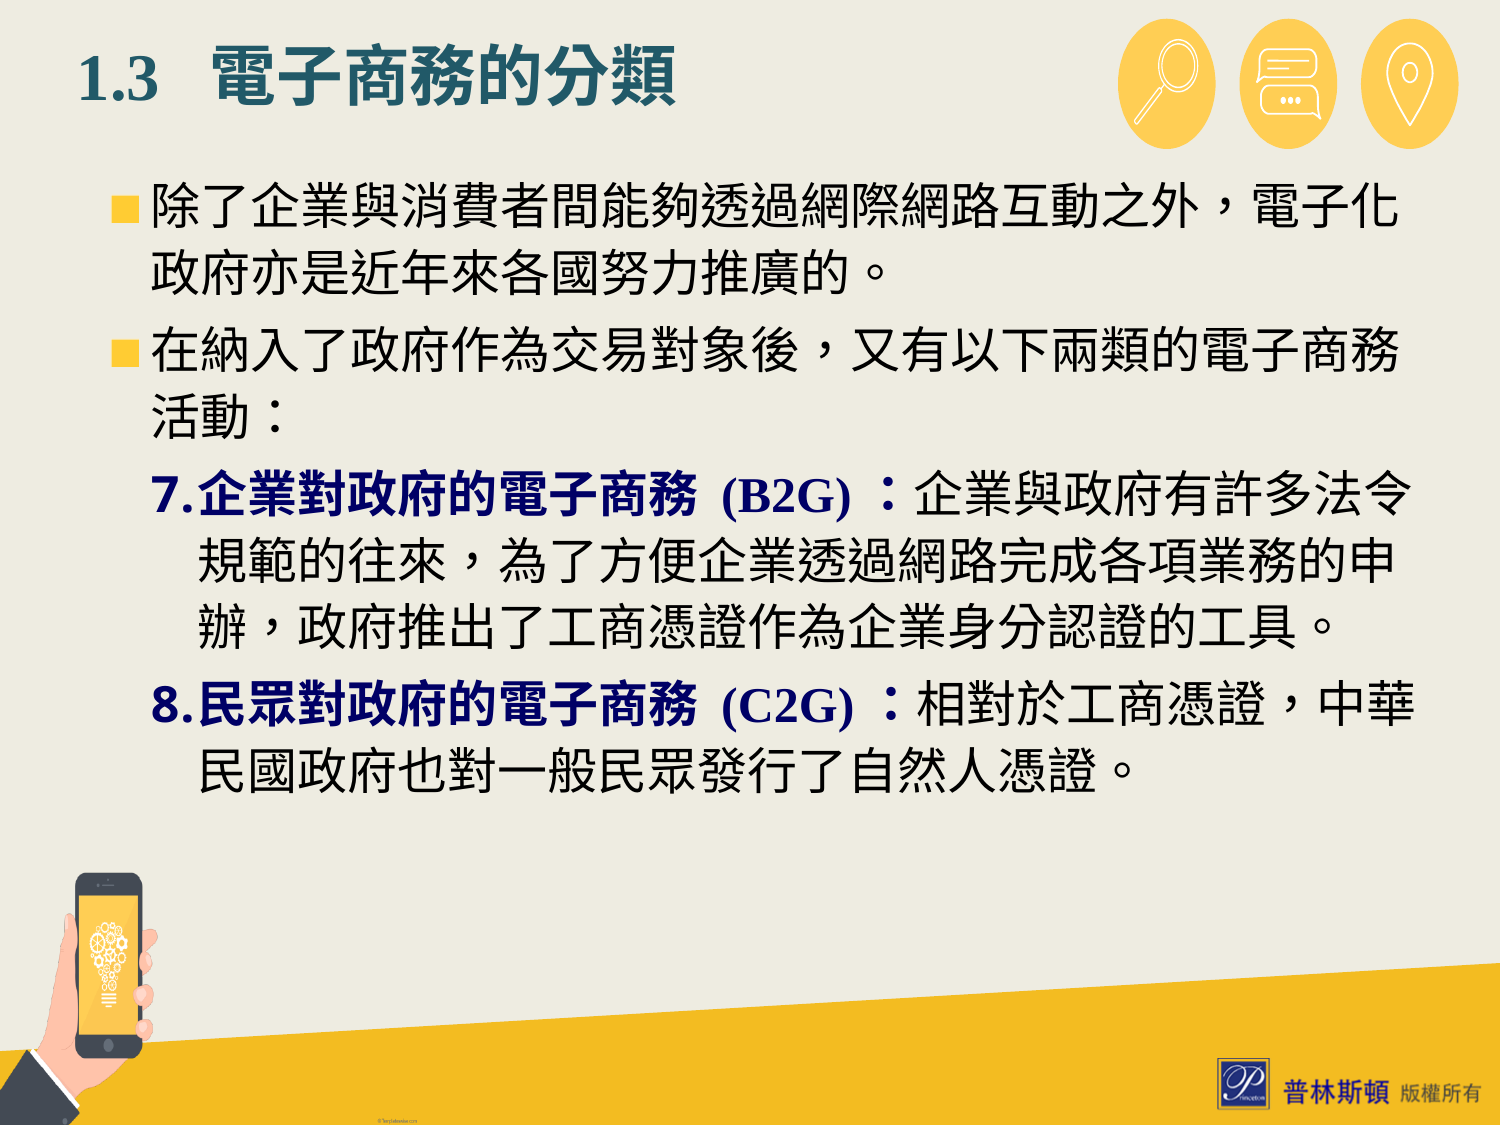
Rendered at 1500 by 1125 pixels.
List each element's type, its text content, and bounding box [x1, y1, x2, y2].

picture [0, 810, 420, 1125]
picture [1217, 1058, 1500, 1125]
list 除了企業與消費者間能夠透過網際網路互動之外，電子化政府亦是近年來各國努力推廣的。 在納入了政府作為交易對象後，又有以下兩類的電子商務活動： 企業對政府的電子商務 (B2G)：企業與政府有許多法令規範的往來，為了方便企業透過網路完成各項業務的申辦，政府推出了工商憑證作為企業身分認證的工具。 民眾對政府的電子商務 (C2G)：相對於工商憑證，中華民國政府也對一般民眾發行了自然人憑證。 [76, 160, 1459, 1059]
picture [103, 331, 139, 367]
picture [103, 187, 139, 223]
title 1.3 電子商務的分類 [76, 19, 1459, 114]
